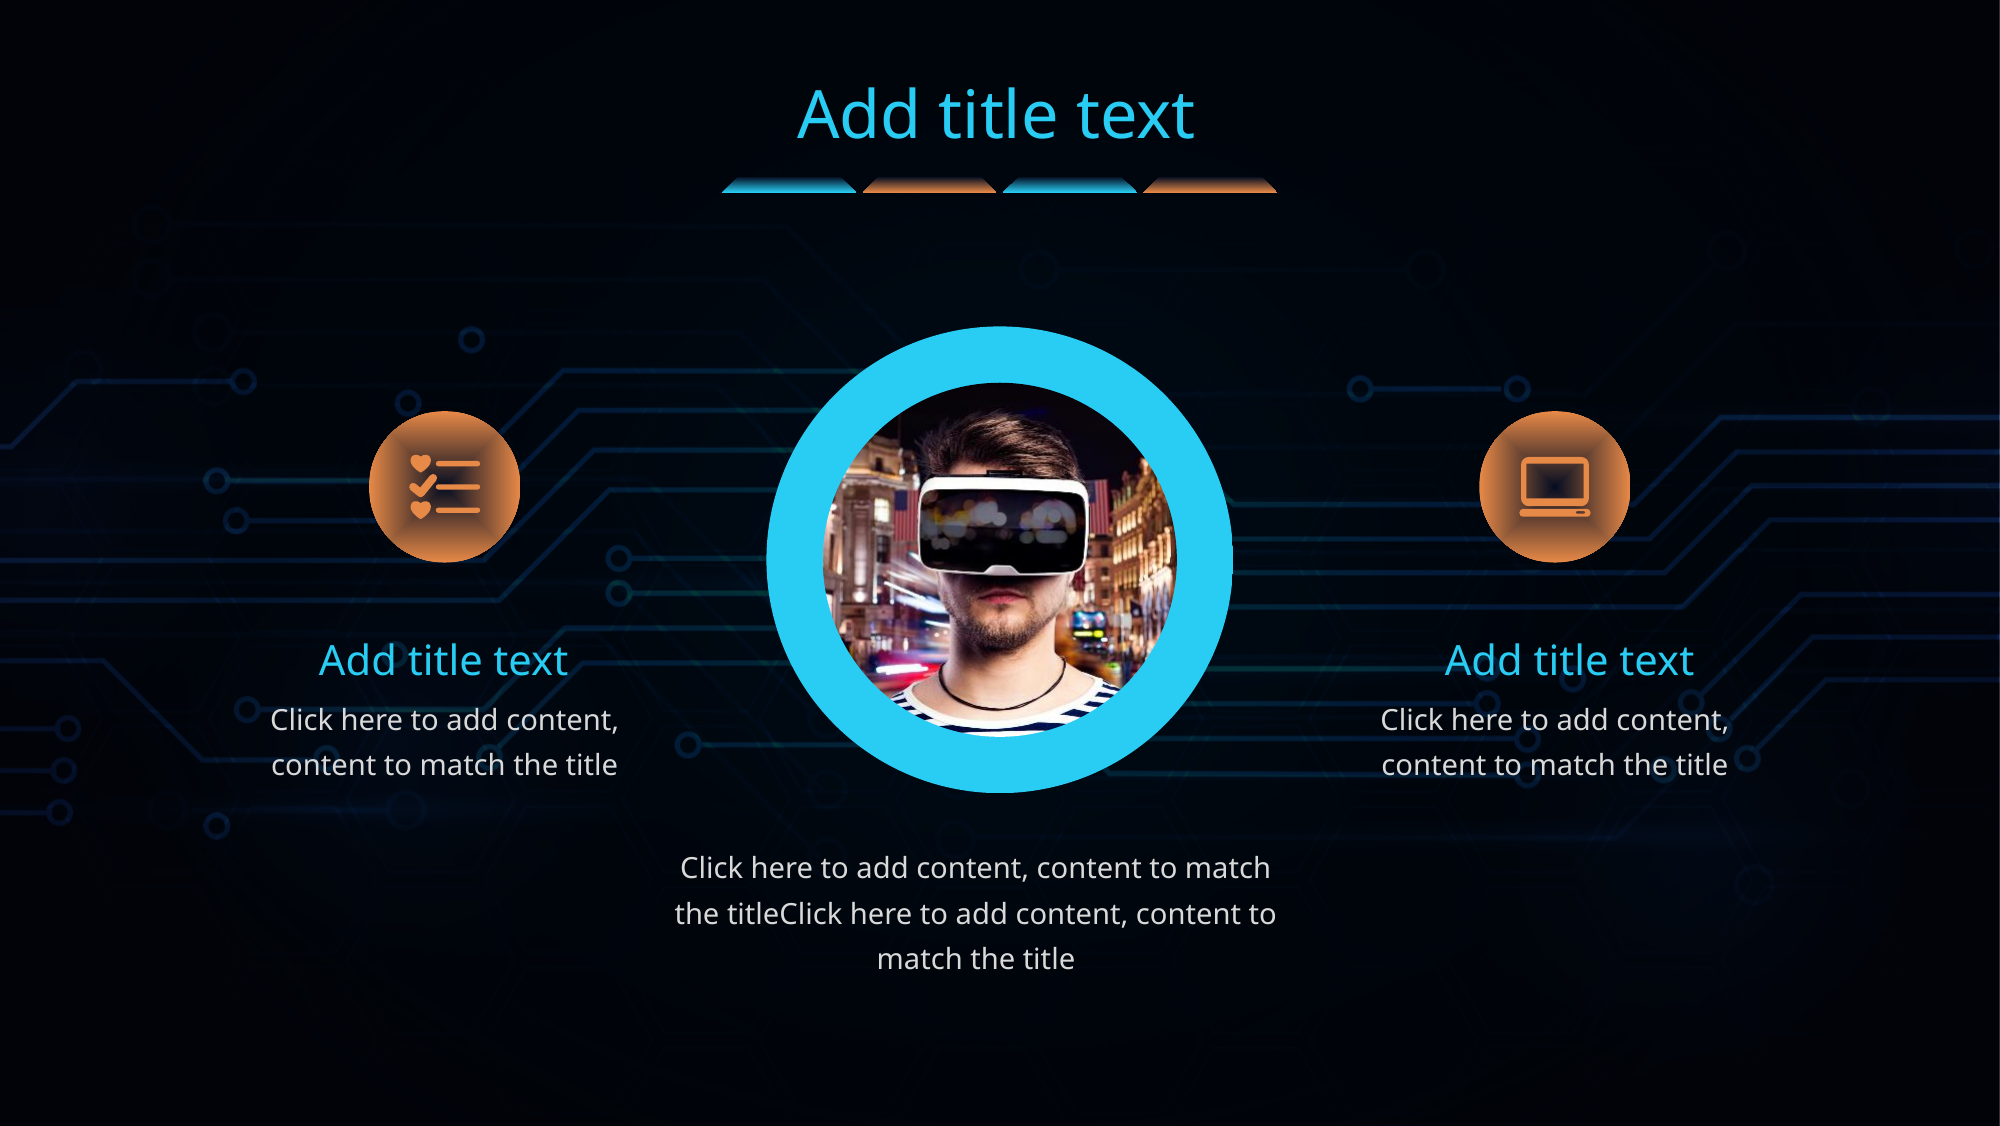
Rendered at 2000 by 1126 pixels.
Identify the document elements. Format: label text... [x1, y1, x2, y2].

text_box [1479, 411, 1631, 563]
text_box Add title text [715, 64, 1278, 160]
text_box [368, 411, 521, 563]
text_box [722, 176, 1278, 193]
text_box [1362, 626, 1748, 832]
text_box Click here to add content, content to match the titleClick here to add content, content to match the title [641, 831, 1311, 983]
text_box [766, 326, 1234, 794]
picture [0, 0, 2000, 1126]
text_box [251, 626, 638, 832]
